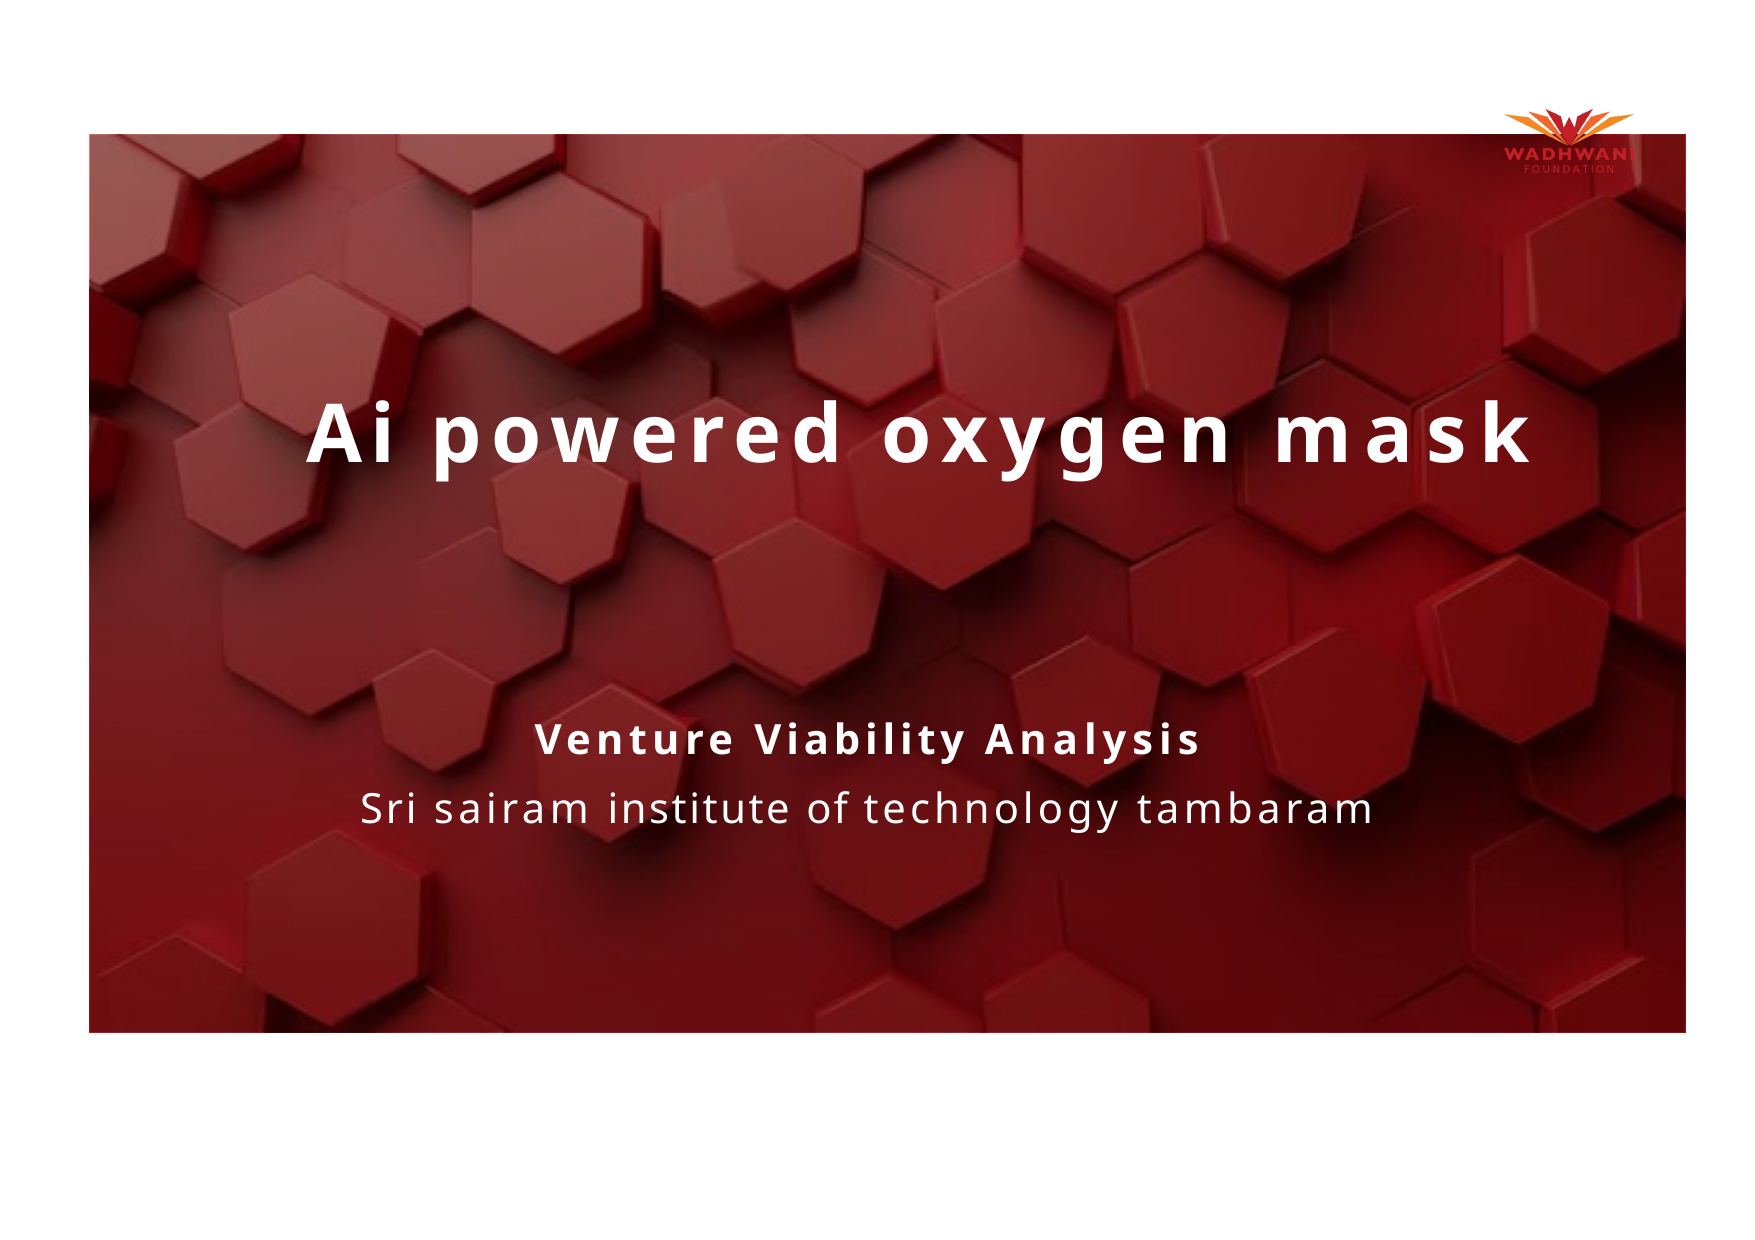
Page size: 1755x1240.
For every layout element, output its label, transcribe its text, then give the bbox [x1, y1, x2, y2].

picture [1503, 105, 1635, 174]
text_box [89, 134, 1686, 1033]
title Ai powered oxygen mask [1690, 379, 1696, 589]
